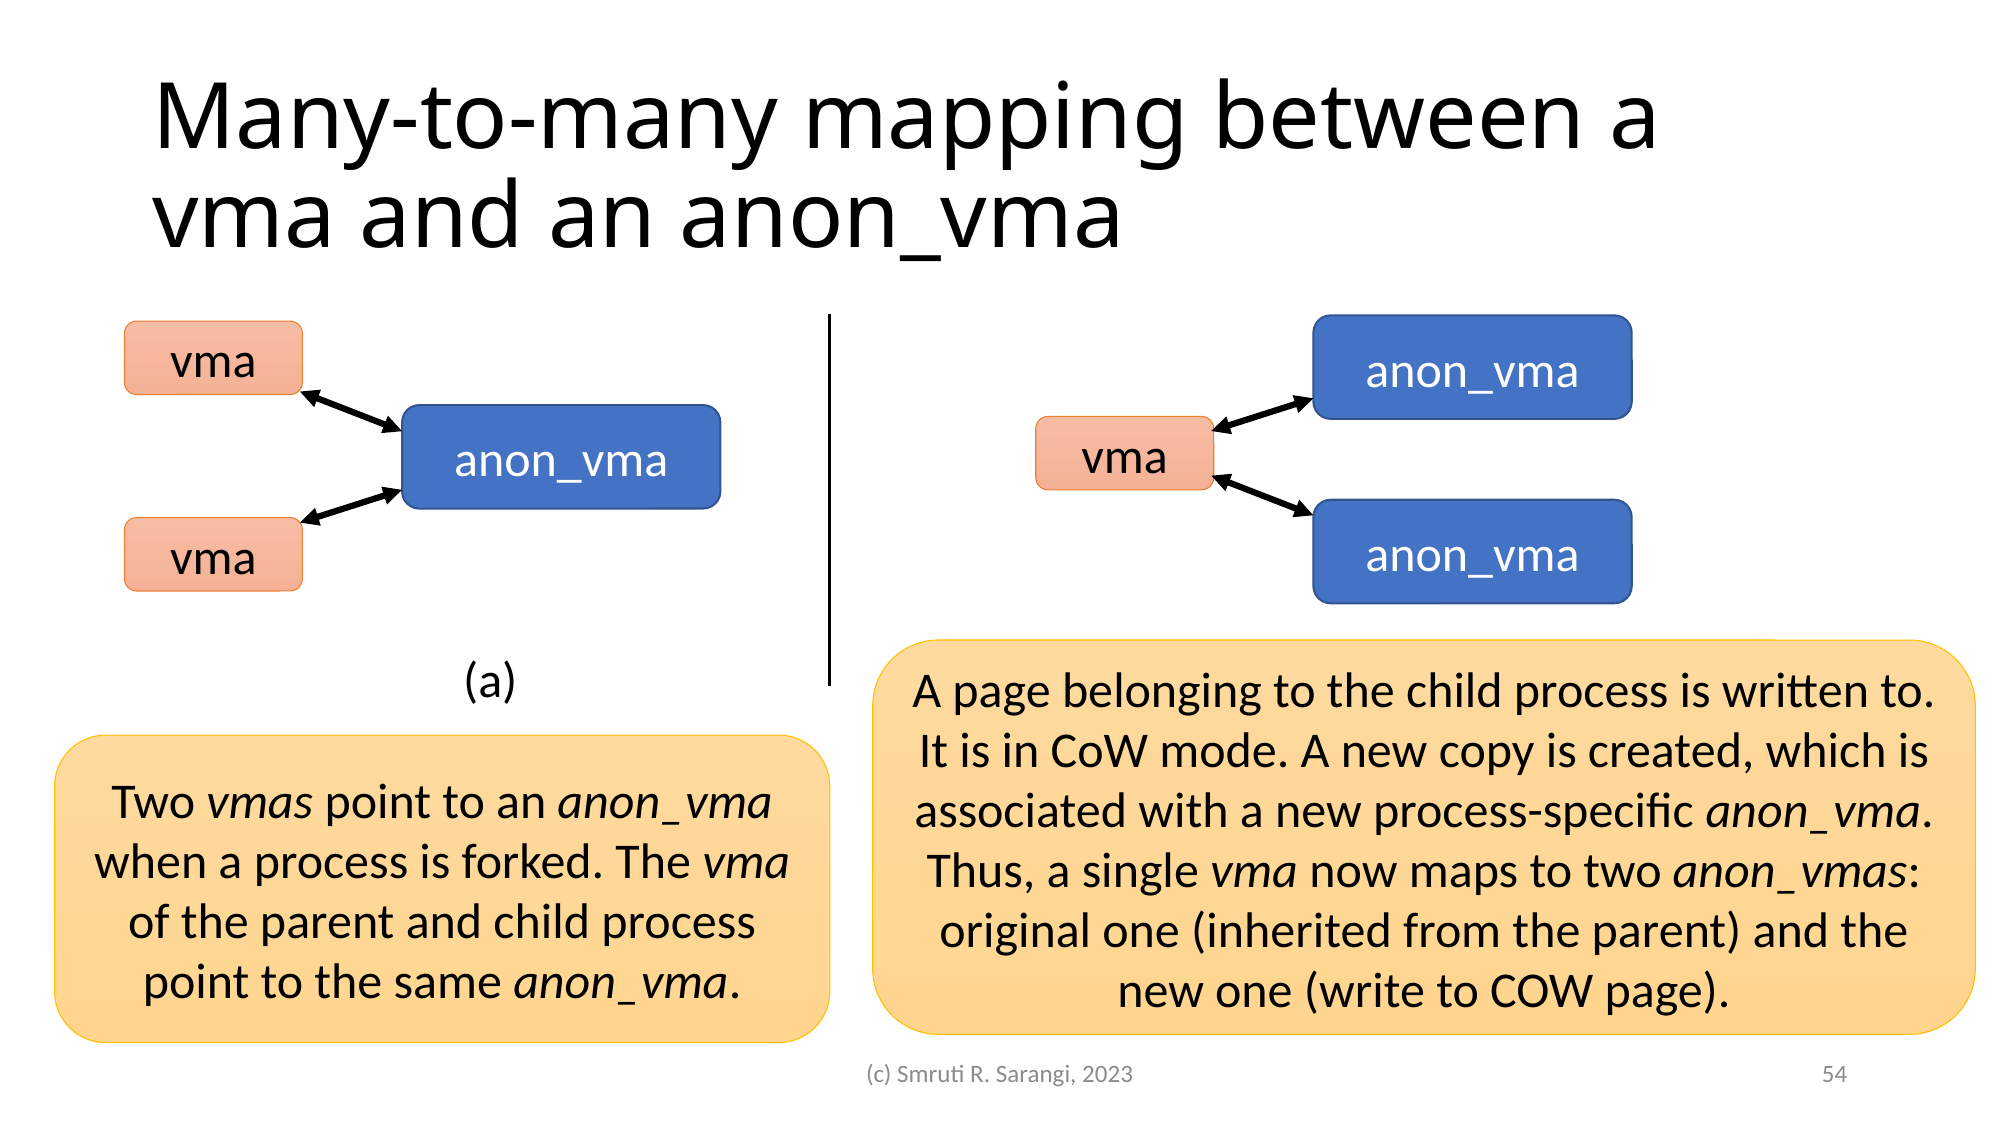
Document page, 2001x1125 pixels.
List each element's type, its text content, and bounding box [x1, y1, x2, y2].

text_box anon_vma [1312, 314, 1633, 420]
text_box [300, 391, 403, 432]
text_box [1211, 398, 1314, 431]
text_box vma [123, 320, 303, 396]
text_box anon_vma [401, 404, 722, 510]
text_box A page belonging to the child process is written to. It is in CoW mode. A new copy is created, which is associated with a new process-specific anon_vma. Thus, a single vma now maps to two anon_vmas: original one (inherited from the parent) and the new one (write to COW page). [872, 639, 1976, 1035]
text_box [300, 489, 403, 523]
text_box vma [1035, 415, 1215, 491]
footer (c) Smruti R. Sarangi, 2023 [662, 1042, 1338, 1103]
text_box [1211, 475, 1314, 516]
slide_number 54 [1412, 1042, 1863, 1103]
text_box vma [123, 517, 303, 592]
text_box anon_vma [1312, 498, 1633, 605]
text_box (a) [448, 639, 538, 715]
text_box Two vmas point to an anon_vma when a process is forked. The vma of the parent and child process point to the same anon_vma. [54, 734, 831, 1044]
title Many-to-many mapping between a vma and an anon_vma [137, 59, 1863, 278]
